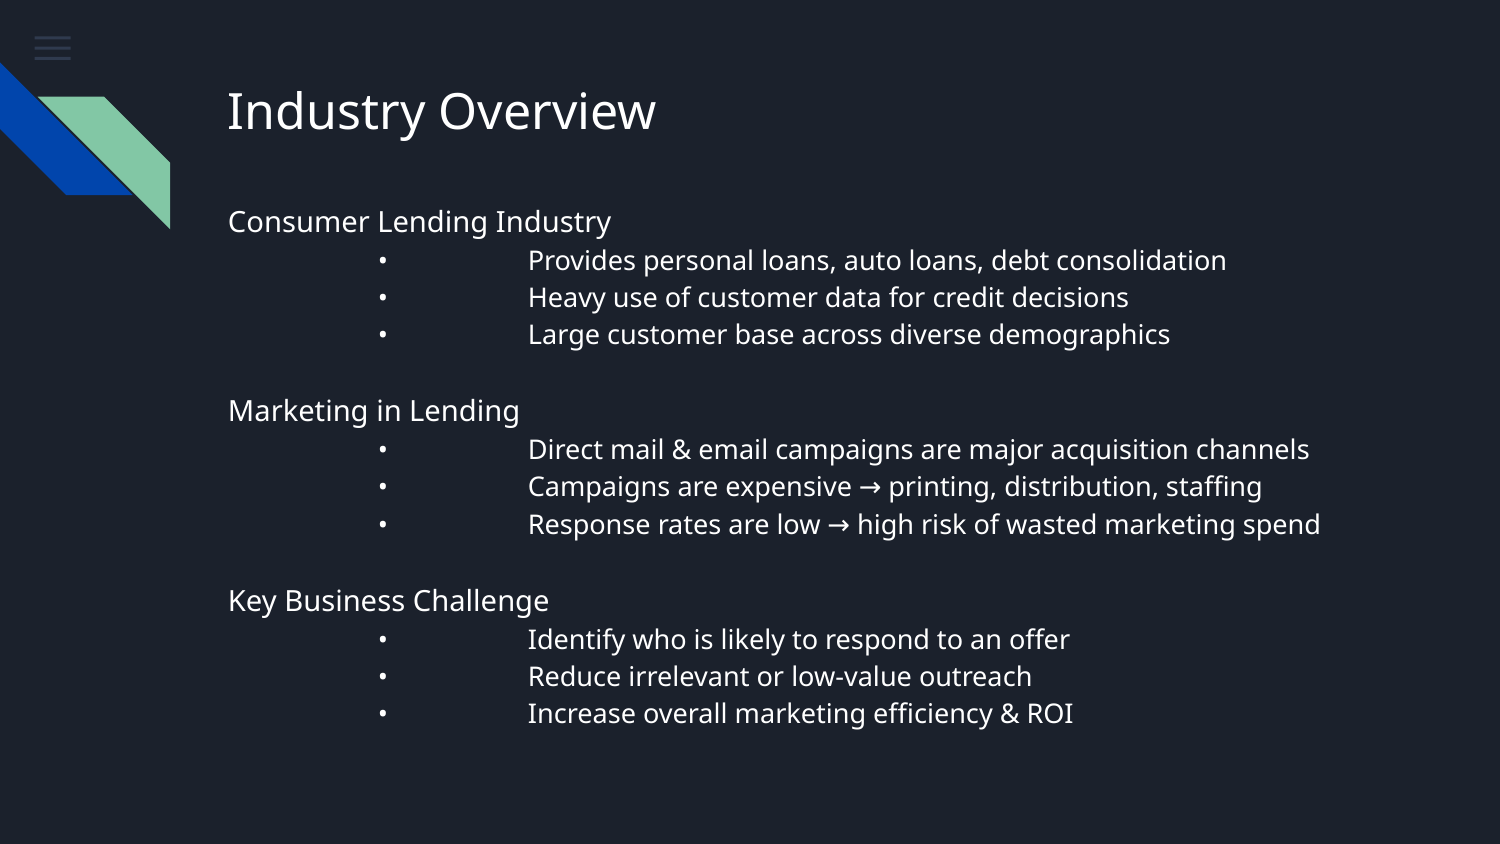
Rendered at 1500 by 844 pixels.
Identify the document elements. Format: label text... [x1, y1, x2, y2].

title Industry Overview [212, 64, 1368, 183]
list Consumer Lending Industry • Provides personal loans, auto loans, debt consolidation • Heavy use of customer data for credit decisions • Large customer base across diverse demographics Marketing in Lending • Direct mail & email campaigns are major acquisition channels • Campaigns are expensive → printing, distribution, staffing • Response rates are low → high risk of wasted marketing spend Key Business Challenge • Identify who is likely to respond to an offer • Reduce irrelevant or low-value outreach • Increase overall marketing efficiency & ROI [212, 183, 1368, 760]
